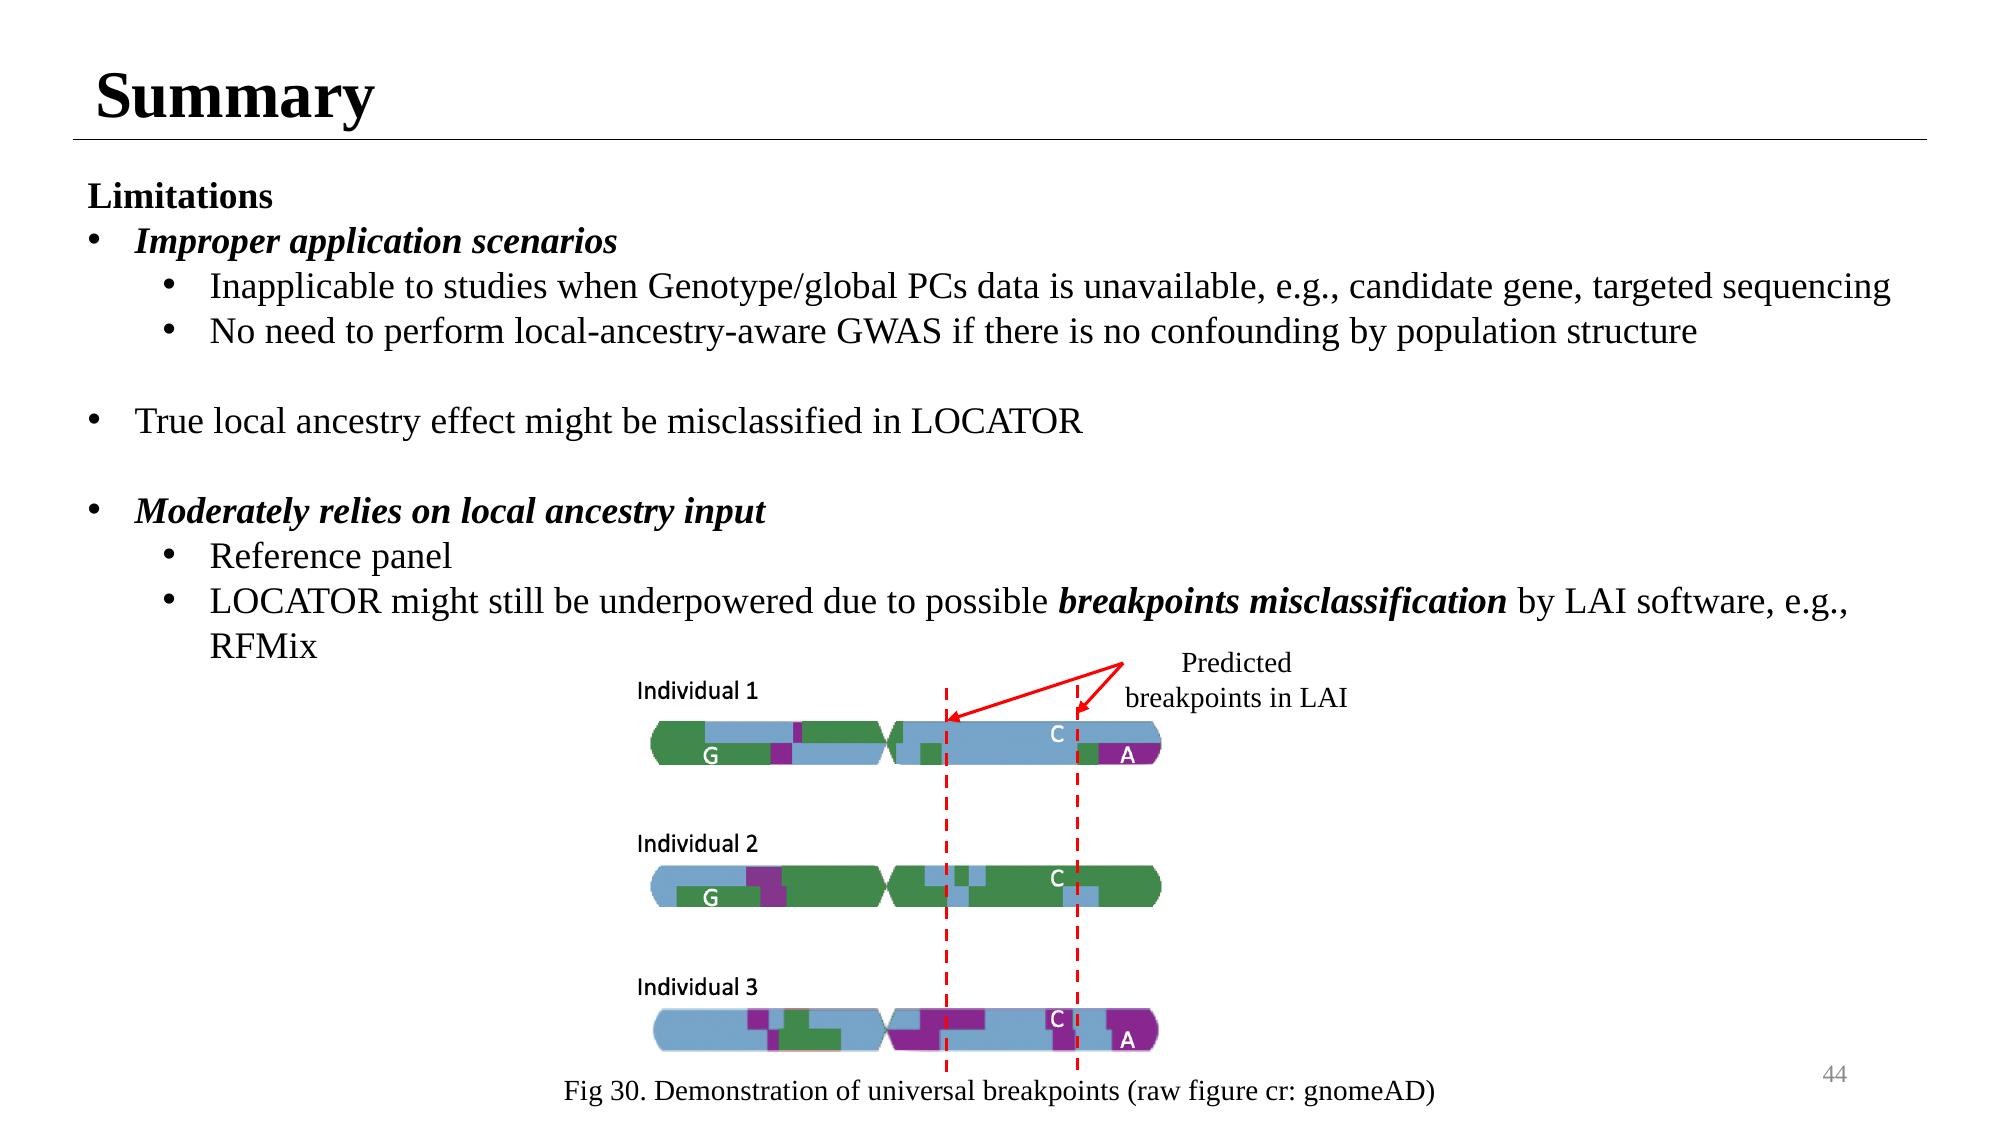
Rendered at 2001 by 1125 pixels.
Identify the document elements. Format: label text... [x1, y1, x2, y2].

text_box Summary [80, 43, 392, 139]
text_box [627, 635, 1373, 1078]
slide_number 43 [1412, 1042, 1863, 1103]
text_box Fig 30. Demonstration of universal breakpoints (raw figure cr: gnomeAD) [548, 1064, 1451, 1114]
text_box Limitations Improper application scenarios Inapplicable to studies when Genotype/global PCs data is unavailable, e.g., candidate gene, targeted sequencing No need to perform local-ancestry-aware GWAS if there is no confounding by population structure True local ancestry effect might be misclassified in LOCATOR Moderately relies on local ancestry input Reference panel LOCATOR might still be underpowered due to possible breakpoints misclassification by LAI software, e.g., RFMix [72, 163, 1927, 674]
